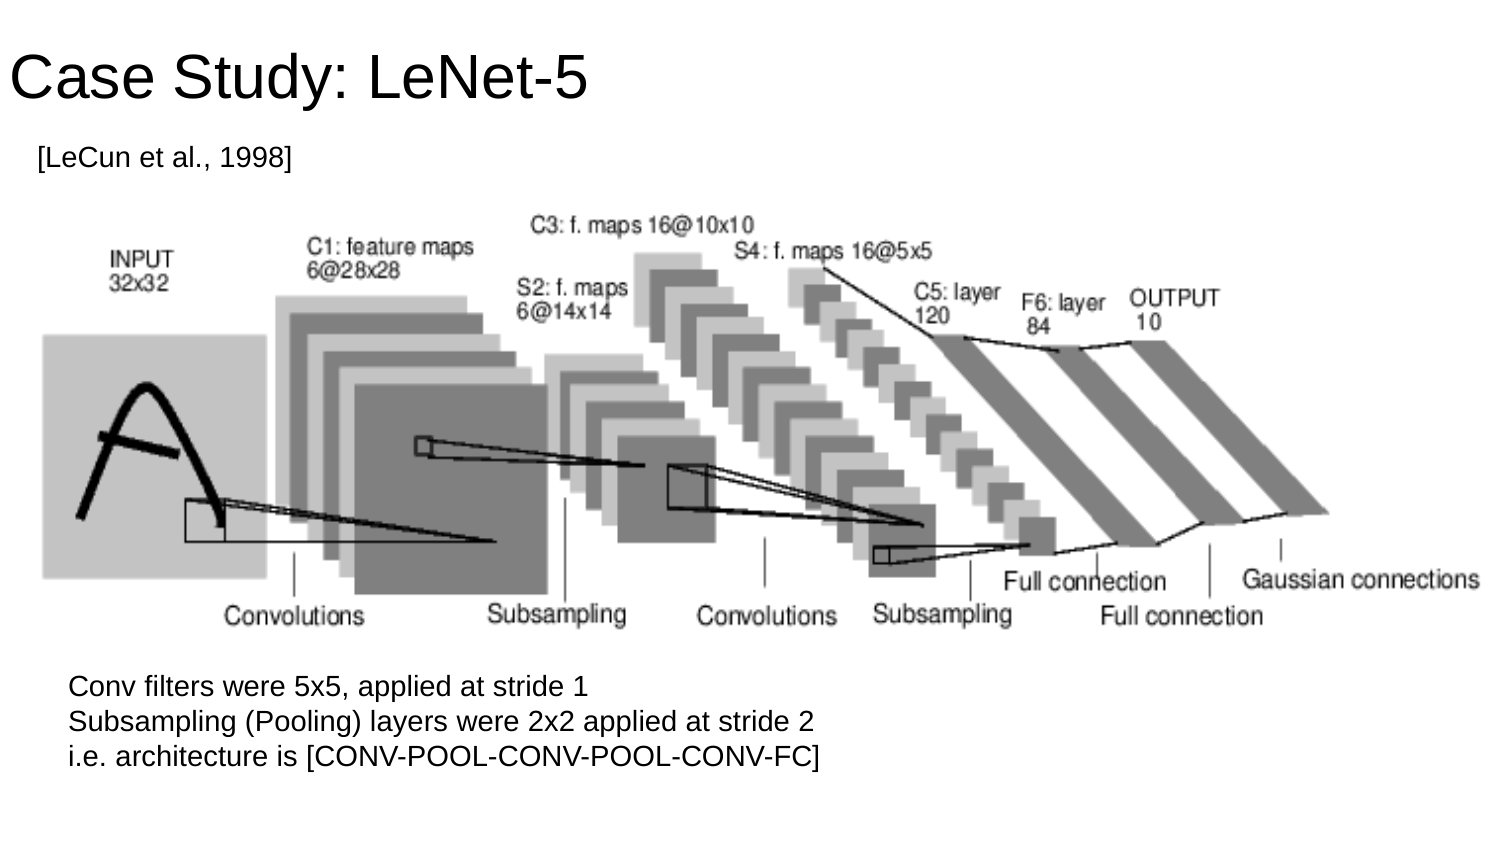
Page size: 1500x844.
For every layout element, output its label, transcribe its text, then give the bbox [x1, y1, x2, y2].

text_box Case Study: LeNet-5 [0, 20, 1293, 184]
text_box [LeCun et al., 1998] [22, 123, 568, 189]
picture [0, 199, 1500, 649]
text_box Conv filters were 5x5, applied at stride 1 Subsampling (Pooling) layers were 2x2 applied at stride 2 i.e. architecture is [CONV-POOL-CONV-POOL-CONV-FC] [53, 652, 1141, 712]
